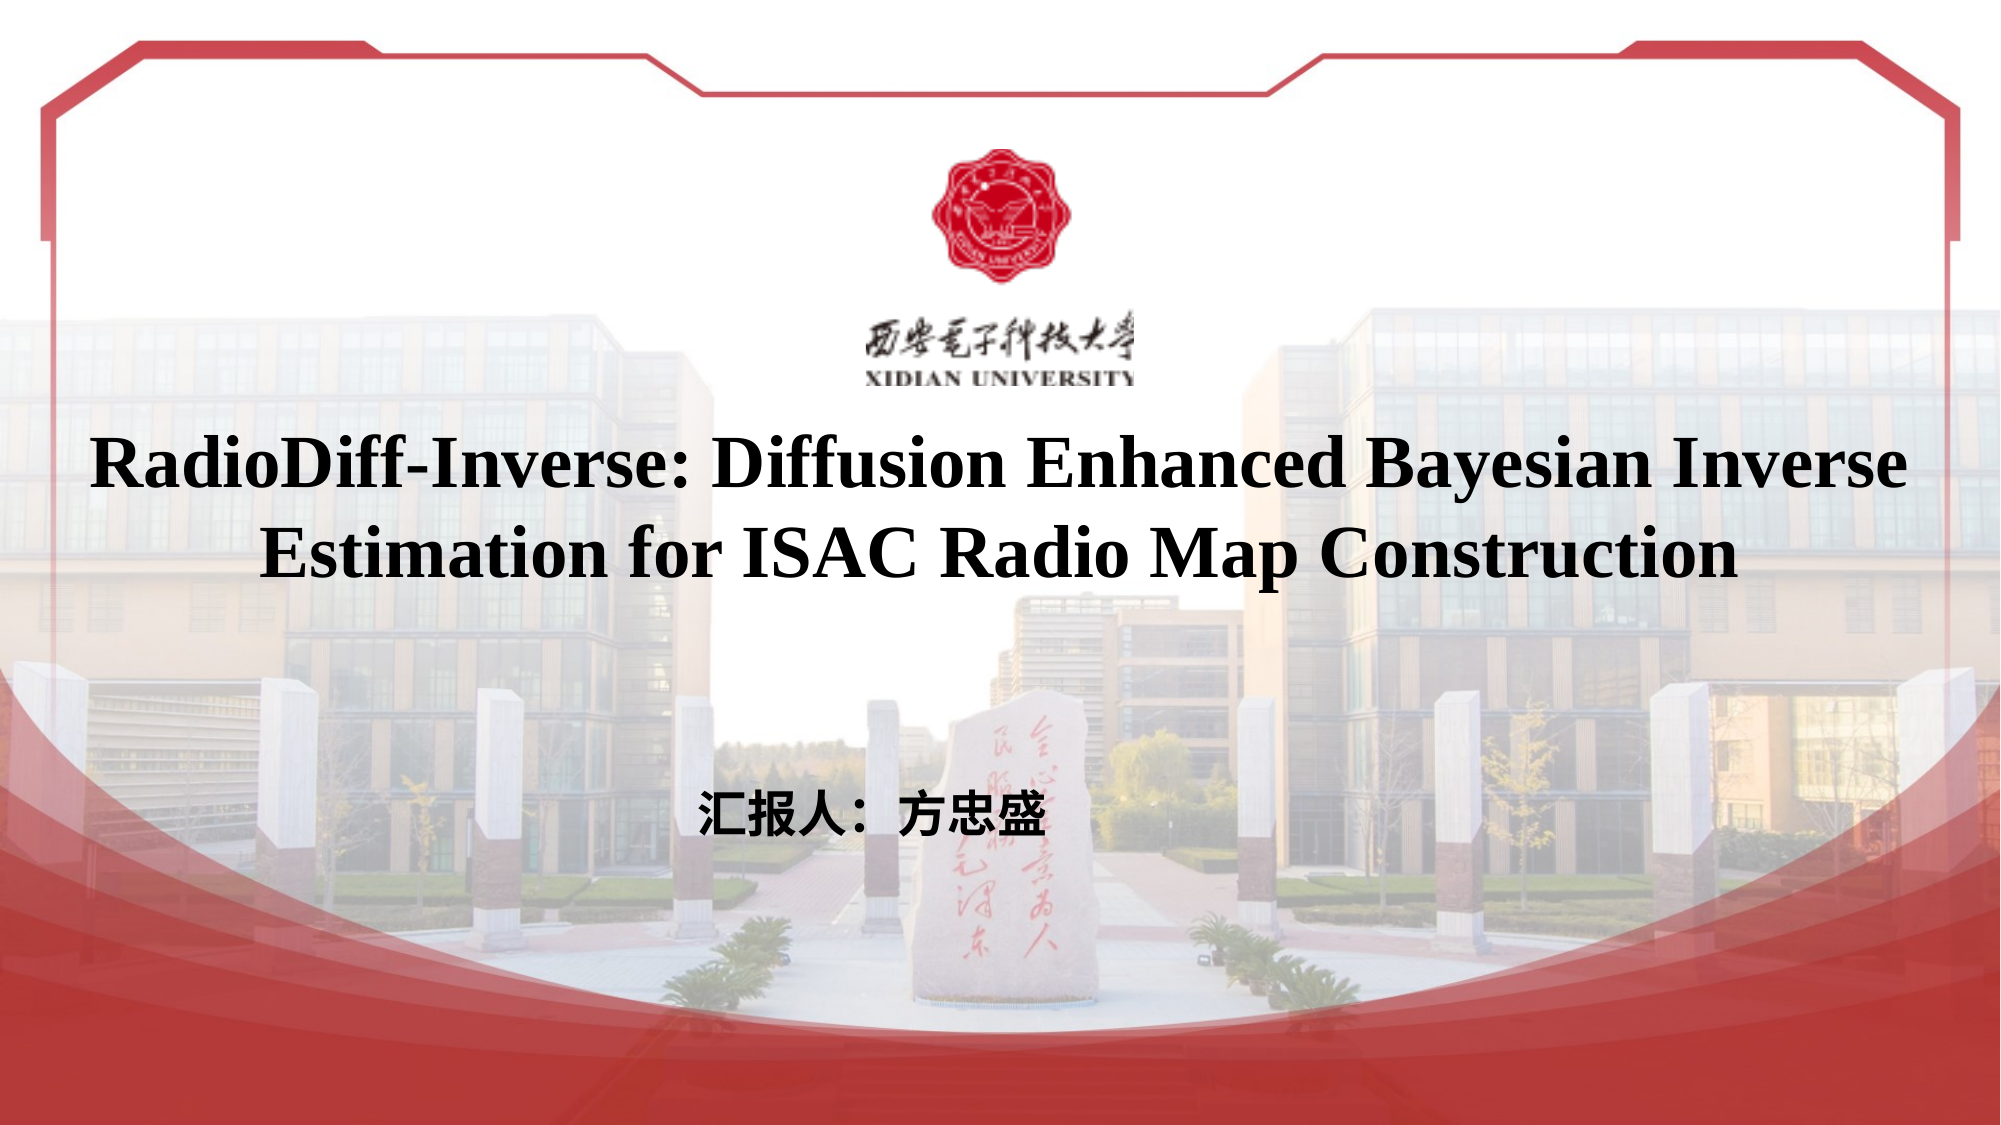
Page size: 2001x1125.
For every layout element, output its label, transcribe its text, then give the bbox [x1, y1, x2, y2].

text_box 汇报人：方忠盛 [682, 775, 1318, 871]
text_box RadioDiff-Inverse: Diffusion Enhanced Bayesian Inverse Estimation for ISAC Radio Map Construction [0, 404, 2000, 600]
picture [0, 0, 2001, 1125]
